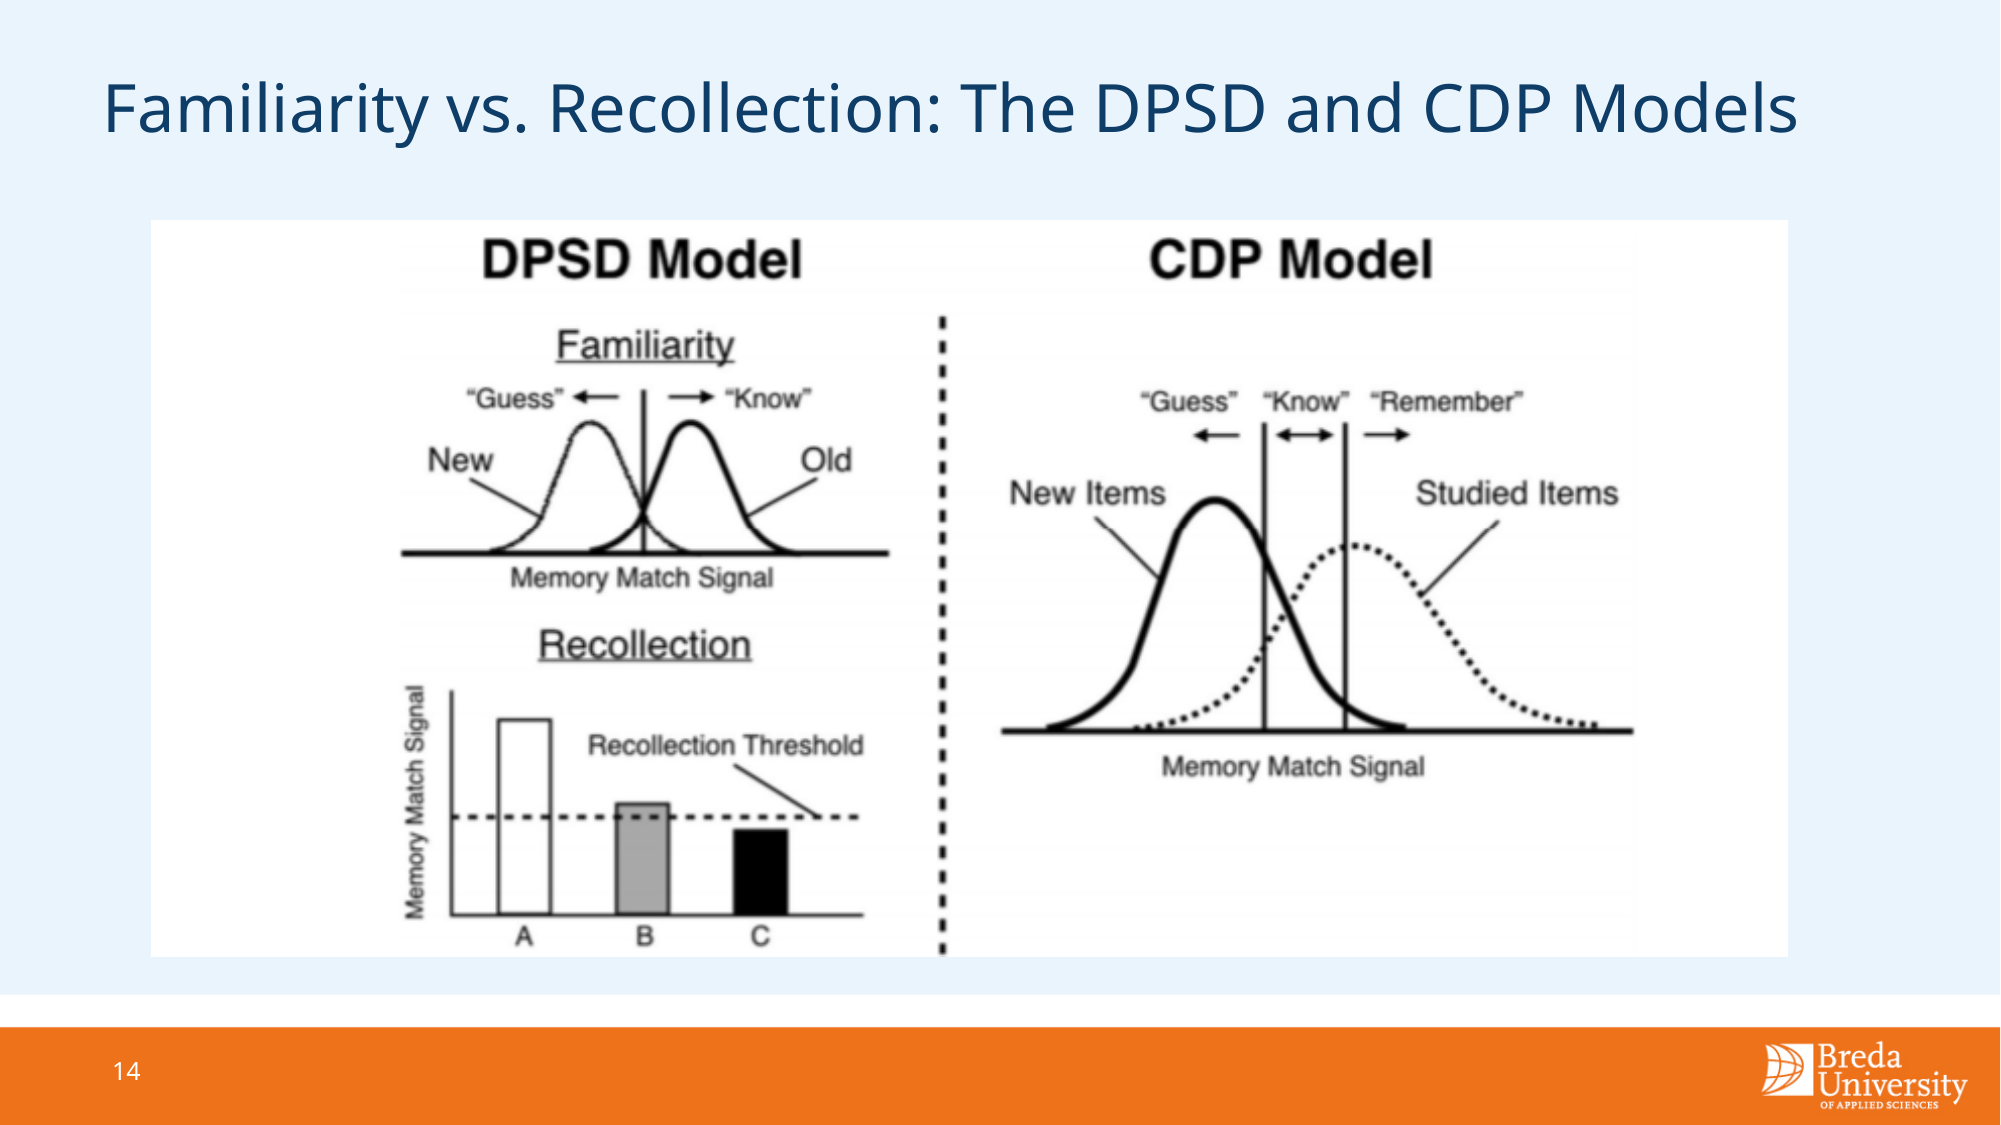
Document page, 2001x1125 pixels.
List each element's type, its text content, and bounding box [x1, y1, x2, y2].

title Familiarity vs. Recollection: The DPSD and CDP Models [88, 67, 1917, 210]
picture [0, 0, 2001, 1125]
slide_number 14 [97, 1042, 198, 1103]
